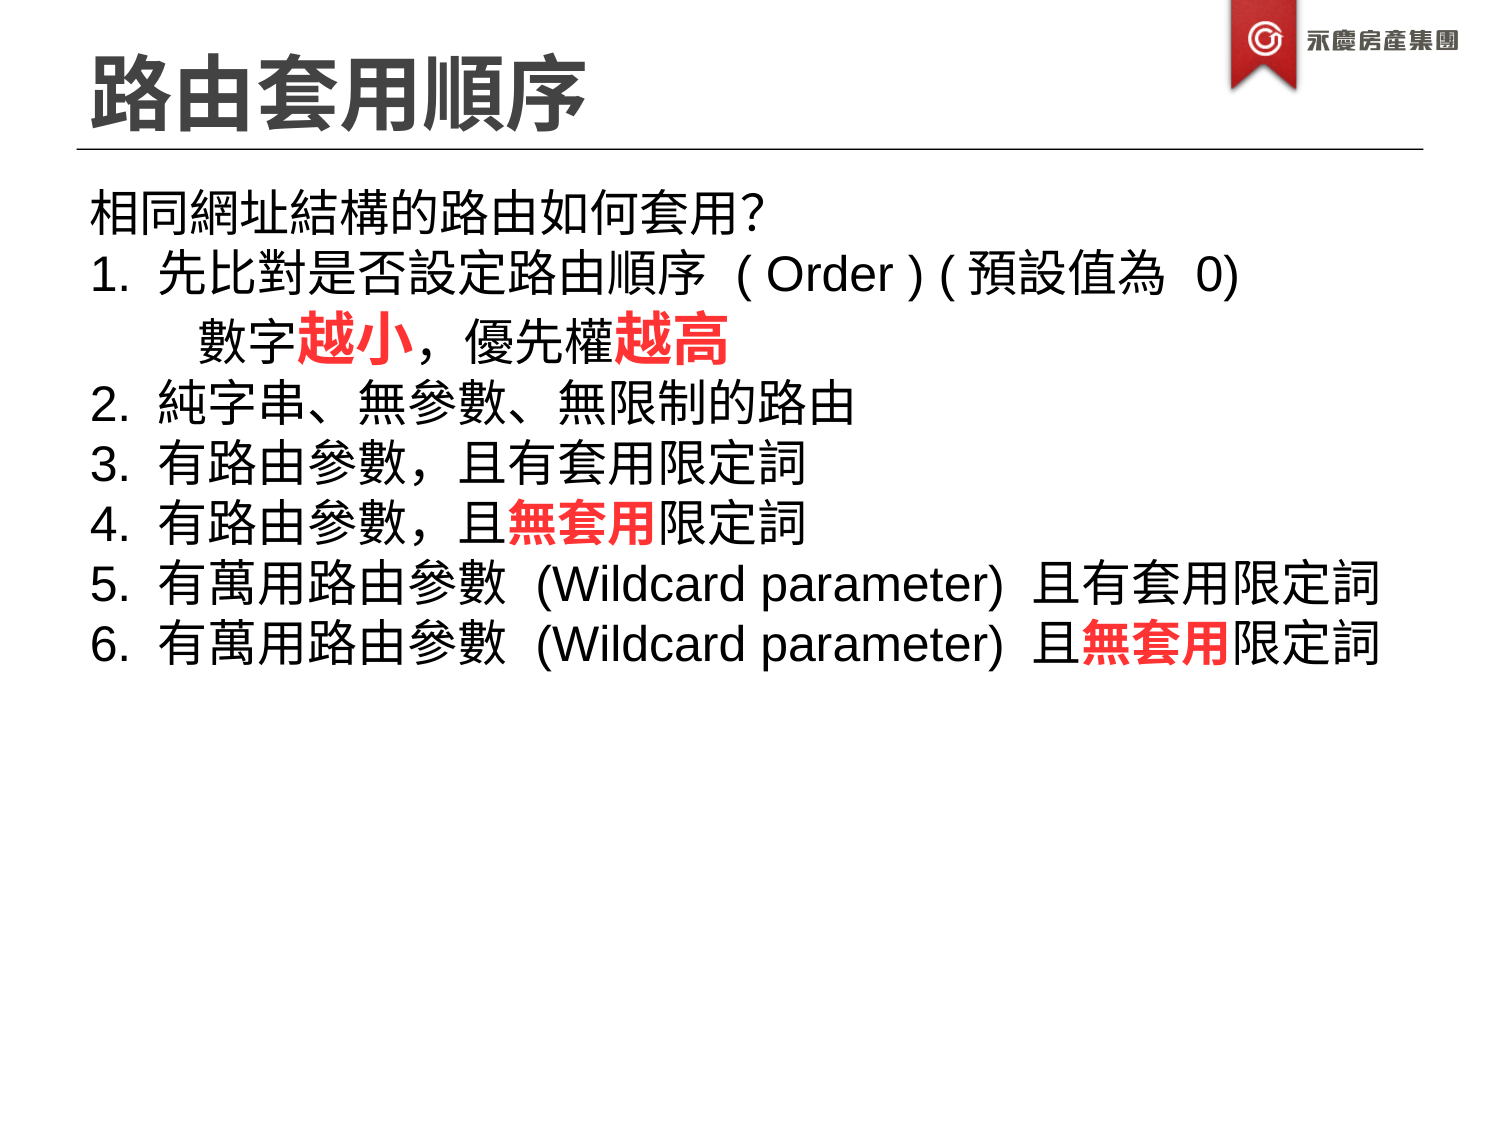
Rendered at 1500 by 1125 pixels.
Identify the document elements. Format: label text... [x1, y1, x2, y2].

picture [1222, 0, 1458, 55]
text_box 相同網址結構的路由如何套用？ 1. 先比對是否設定路由順序 ( Order ) (預設值為 0) 數字越小，優先權越高 2. 純字串、無參數、無限制的路由 3. 有路由參數，且有套用限定詞 4. 有路由參數，且無套用限定詞 5. 有萬用路由參數 (Wildcard parameter) 且有套用限定詞 6. 有萬用路由參數 (Wildcard parameter) 且無套用限定詞 [74, 174, 1476, 1052]
text_box 路由套用順序 [75, 45, 1425, 137]
